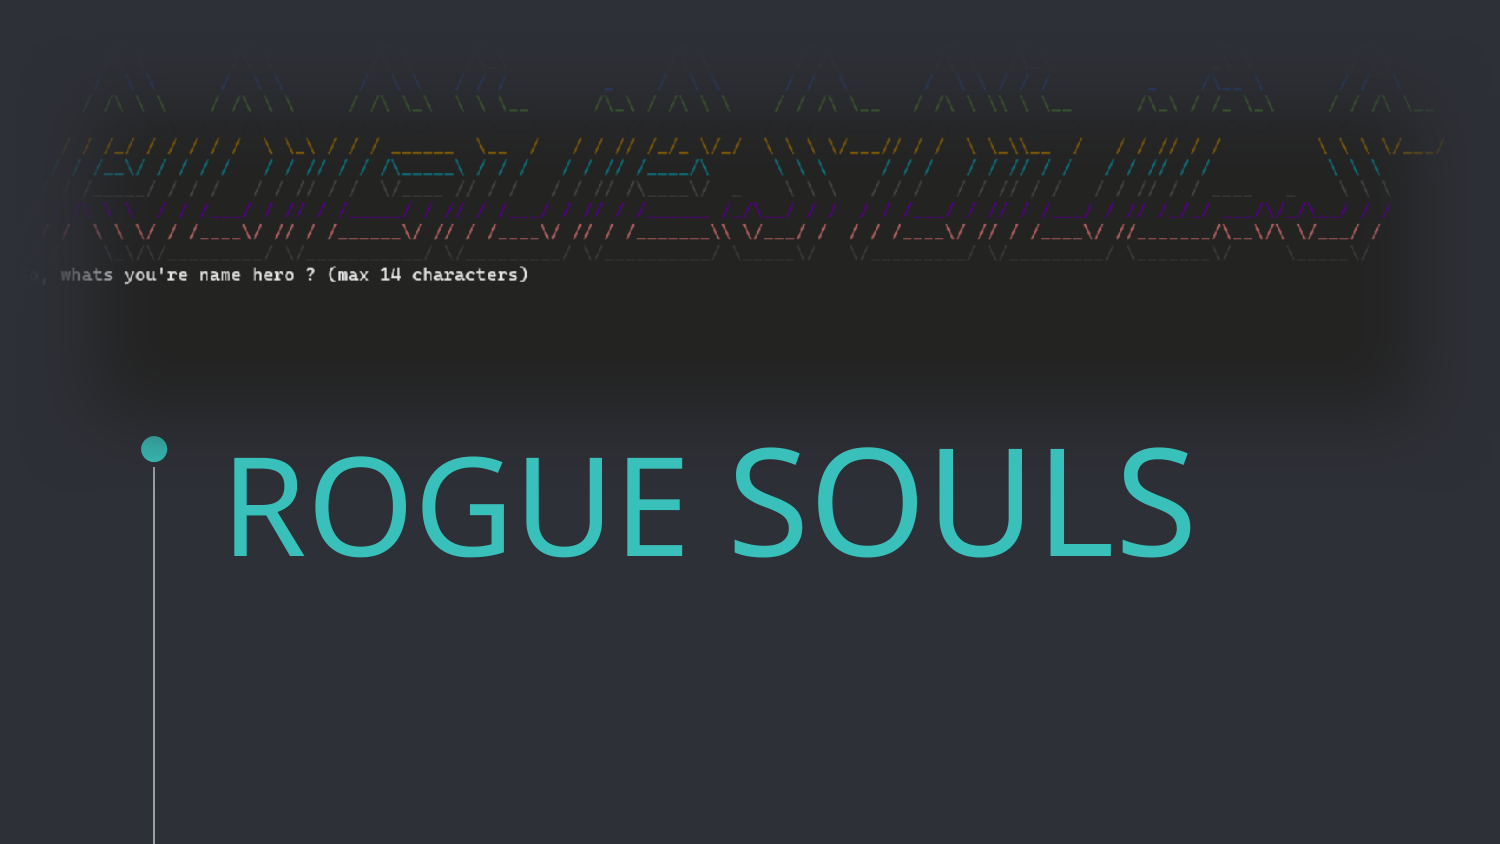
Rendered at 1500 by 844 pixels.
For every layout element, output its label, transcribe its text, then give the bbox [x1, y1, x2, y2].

title ROGUE SOULS [206, 505, 1358, 685]
picture [13, 29, 1500, 497]
